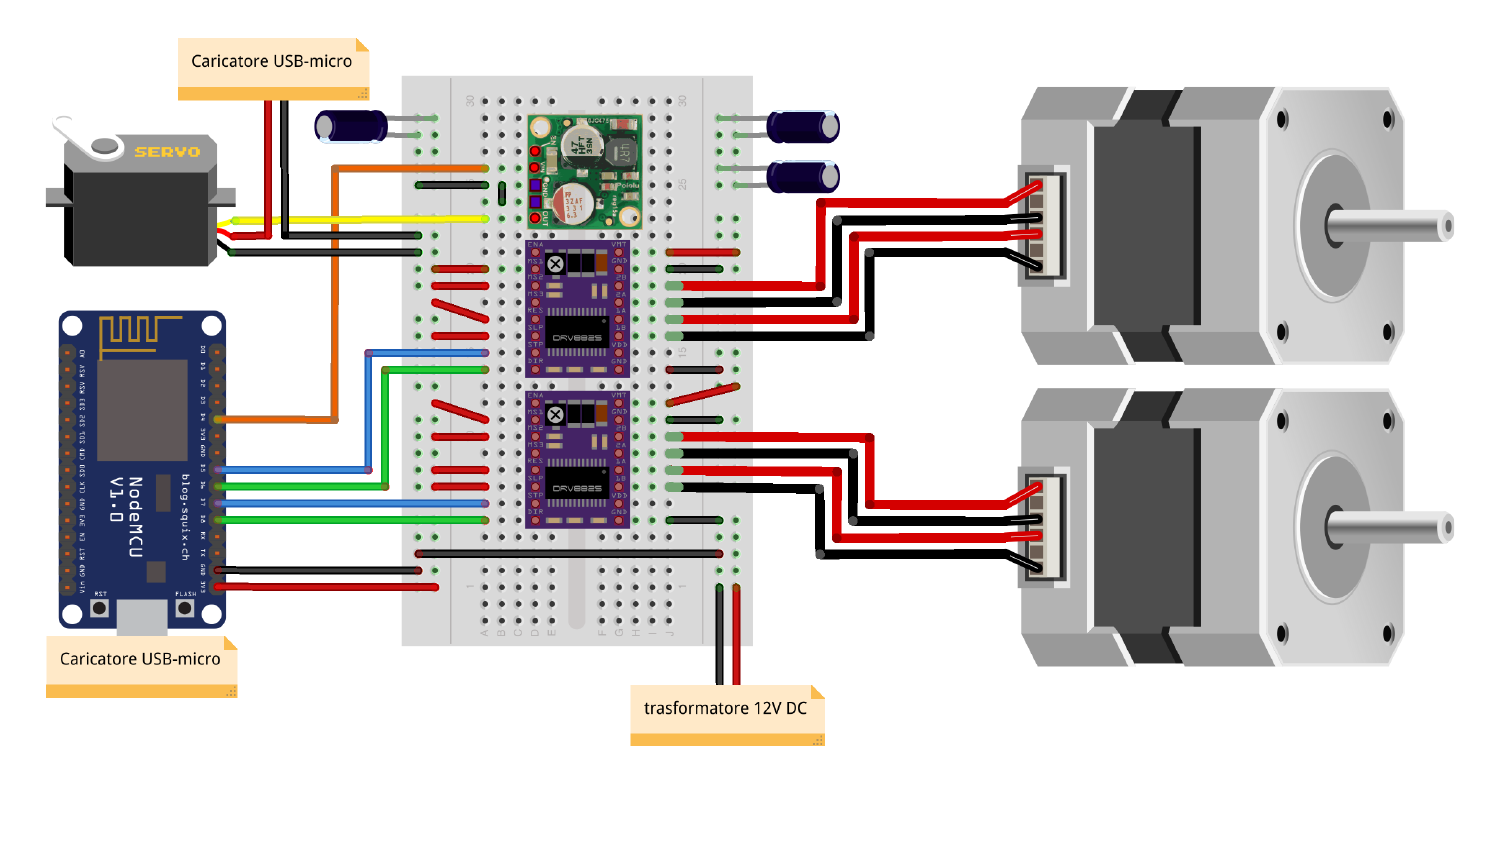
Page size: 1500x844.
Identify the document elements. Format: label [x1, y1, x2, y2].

picture [45, 38, 1455, 747]
